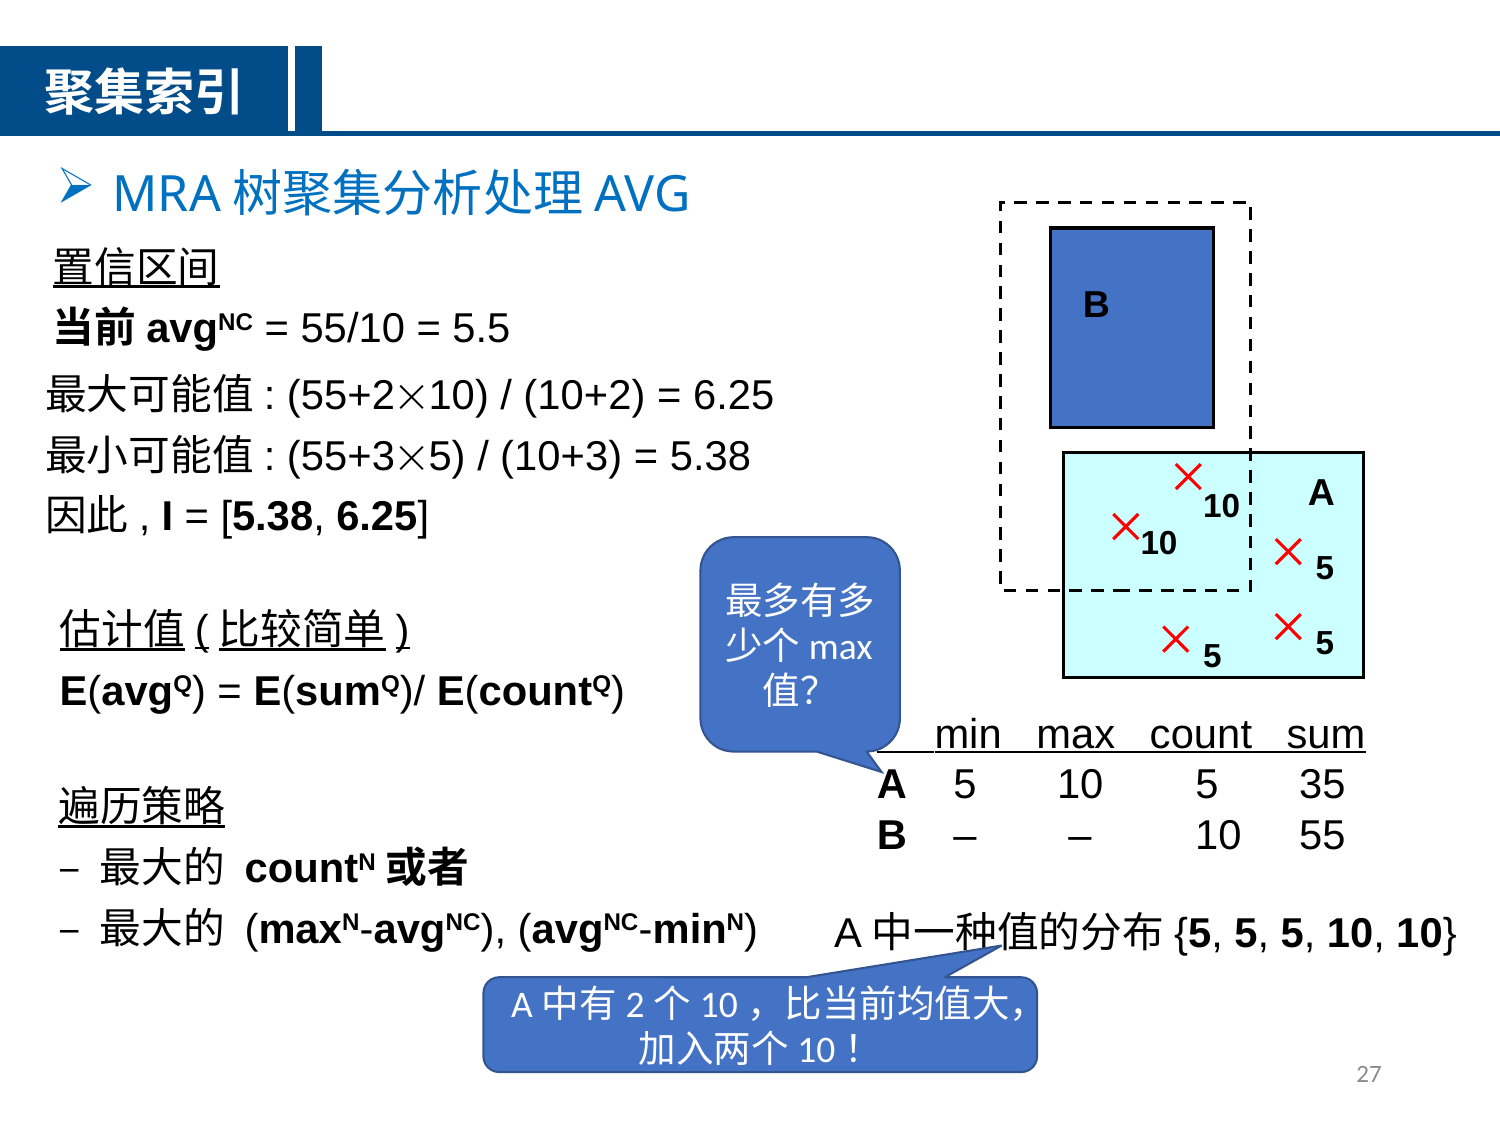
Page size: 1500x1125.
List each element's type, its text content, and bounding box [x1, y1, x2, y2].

text_box [78, 135, 109, 140]
text_box min max count sum A 5 10 5 35 B – – 10 55 [862, 716, 1465, 864]
text_box A中一种值的分布{5, 5, 5, 10, 10} [819, 898, 1472, 963]
slide_number 27 [1059, 1042, 1397, 1103]
text_box B [1068, 273, 1125, 333]
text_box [1, 46, 321, 134]
text_box A [1293, 460, 1350, 521]
text_box [1050, 227, 1214, 428]
text_box 估计值(比较简单) E(avgQ) = E(sumQ)/ E(countQ) [44, 605, 641, 721]
text_box 最大可能值: (55+210) / (10+2) = 6.25 最小可能值: (55+35) / (10+3) = 5.38 因此, I = [5.38, 6.25] [30, 369, 790, 547]
text_box MRA树聚集分析处理AVG [41, 139, 1339, 217]
text_box A中有2个10，比当前均值大，加入两个10！ [482, 944, 1039, 1074]
text_box [1251, 452, 1364, 678]
text_box 置信区间 当前avgNC = 55/10 = 5.5 [37, 242, 526, 359]
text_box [1113, 464, 1339, 683]
text_box [1000, 202, 1251, 591]
text_box 遍历策略 – 最大的 countN或者 – 最大的 (maxN-avgNC), (avgNC-minN) [43, 782, 774, 959]
text_box [1063, 591, 1113, 678]
text_box 最多有多少个max值？ [699, 536, 901, 774]
